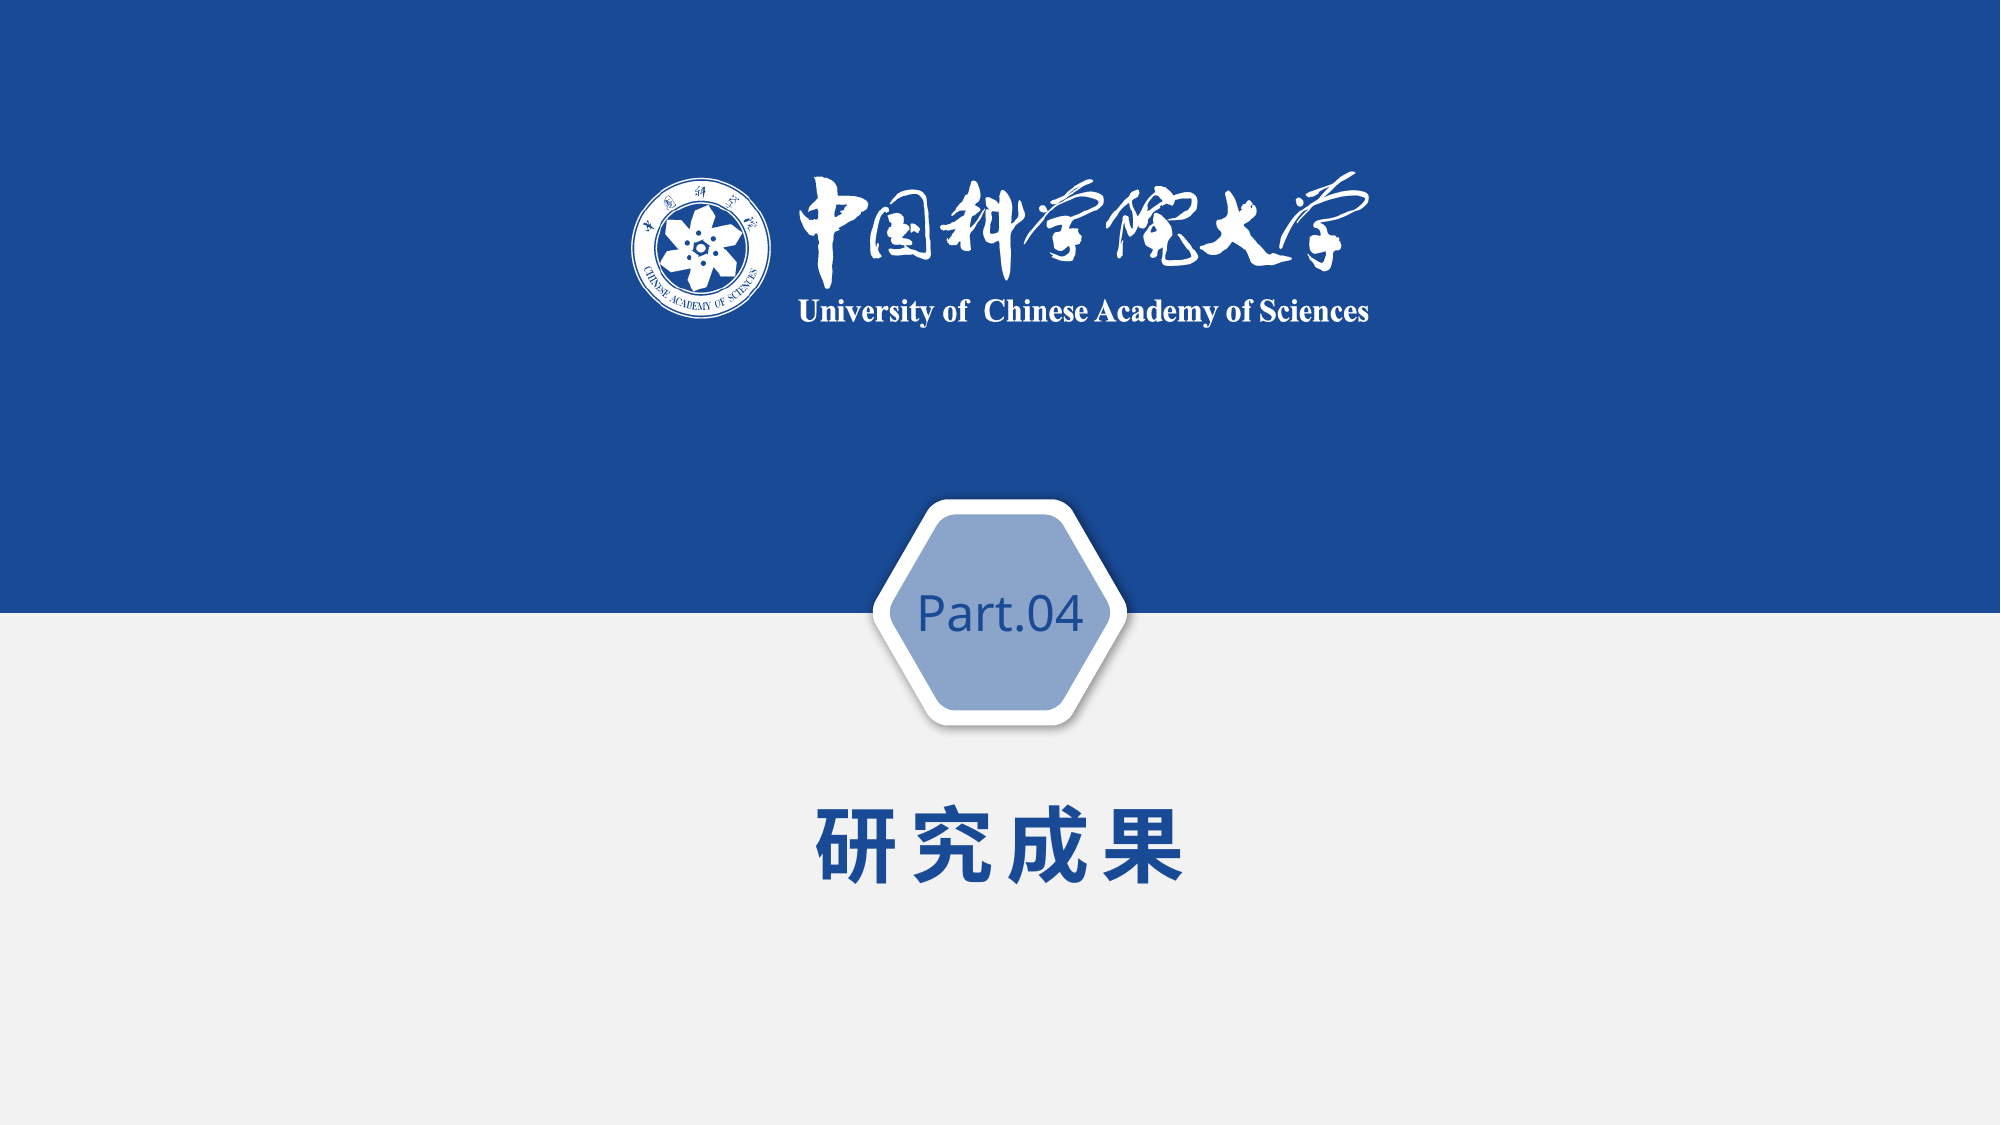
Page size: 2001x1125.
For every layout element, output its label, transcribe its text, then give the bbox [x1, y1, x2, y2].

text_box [872, 499, 1127, 726]
picture [631, 171, 1369, 328]
text_box [0, 0, 2000, 614]
text_box 研究成果 [545, 785, 1455, 901]
